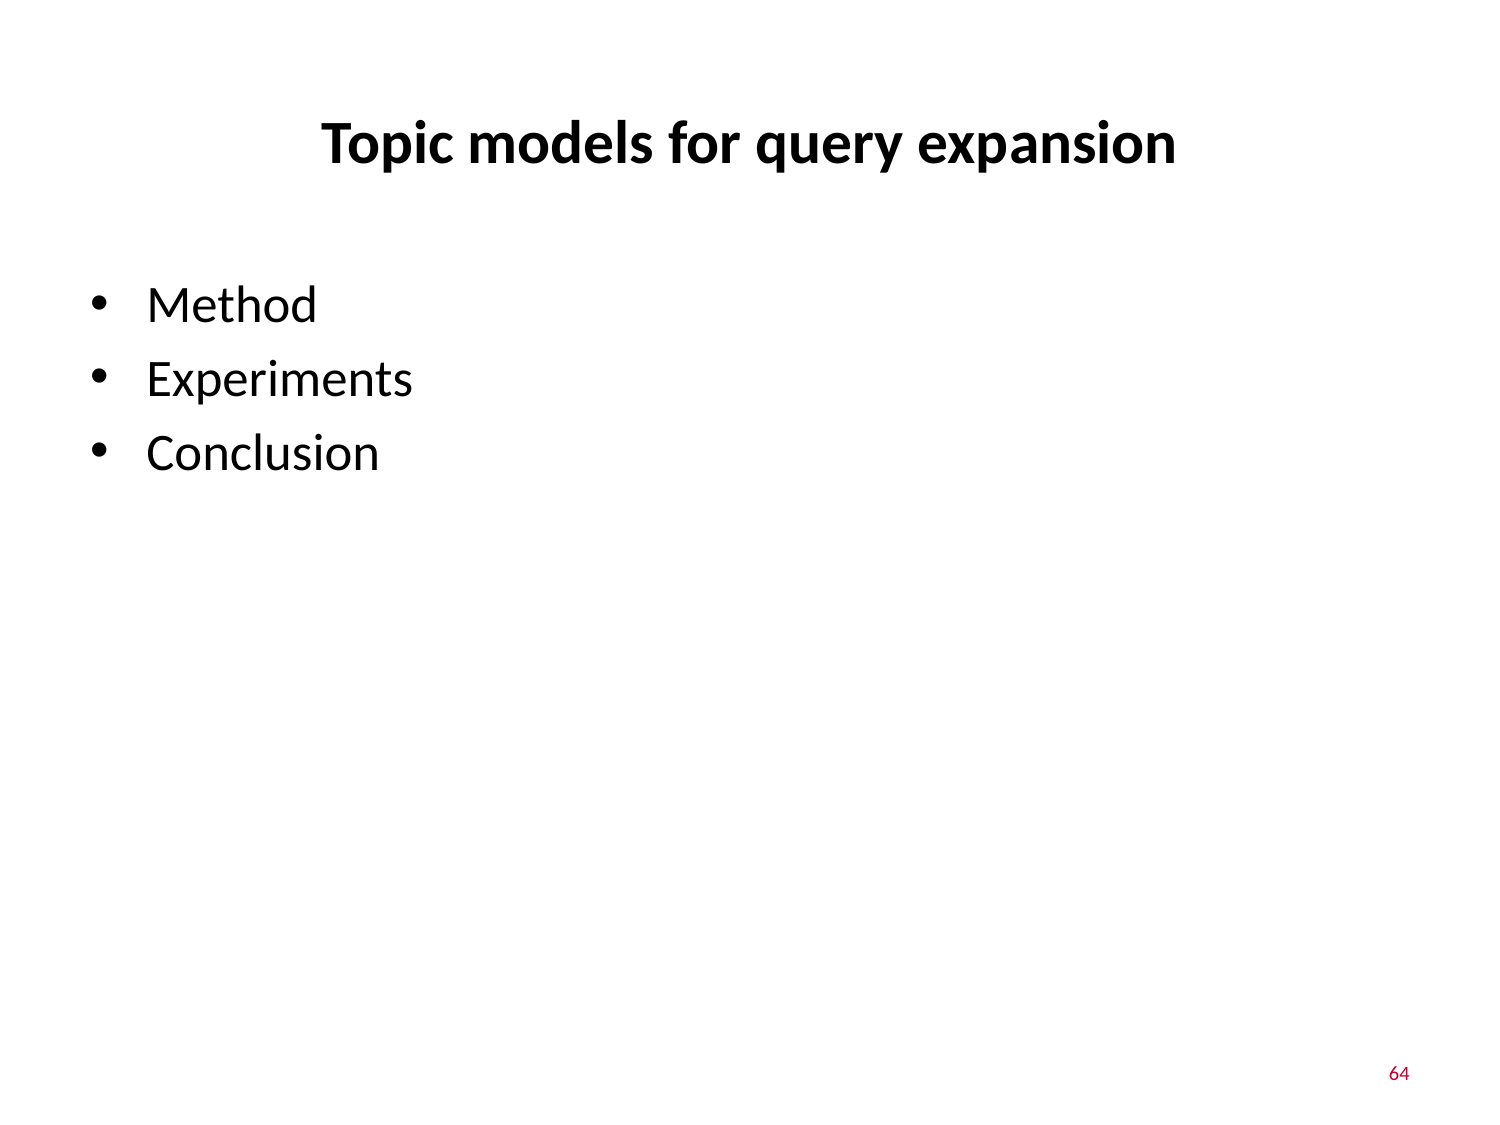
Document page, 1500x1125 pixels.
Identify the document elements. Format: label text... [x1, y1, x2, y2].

list Method Experiments Conclusion [75, 262, 1425, 1005]
slide_number 64 [1074, 1042, 1425, 1103]
title Topic models for query expansion [75, 45, 1425, 233]
